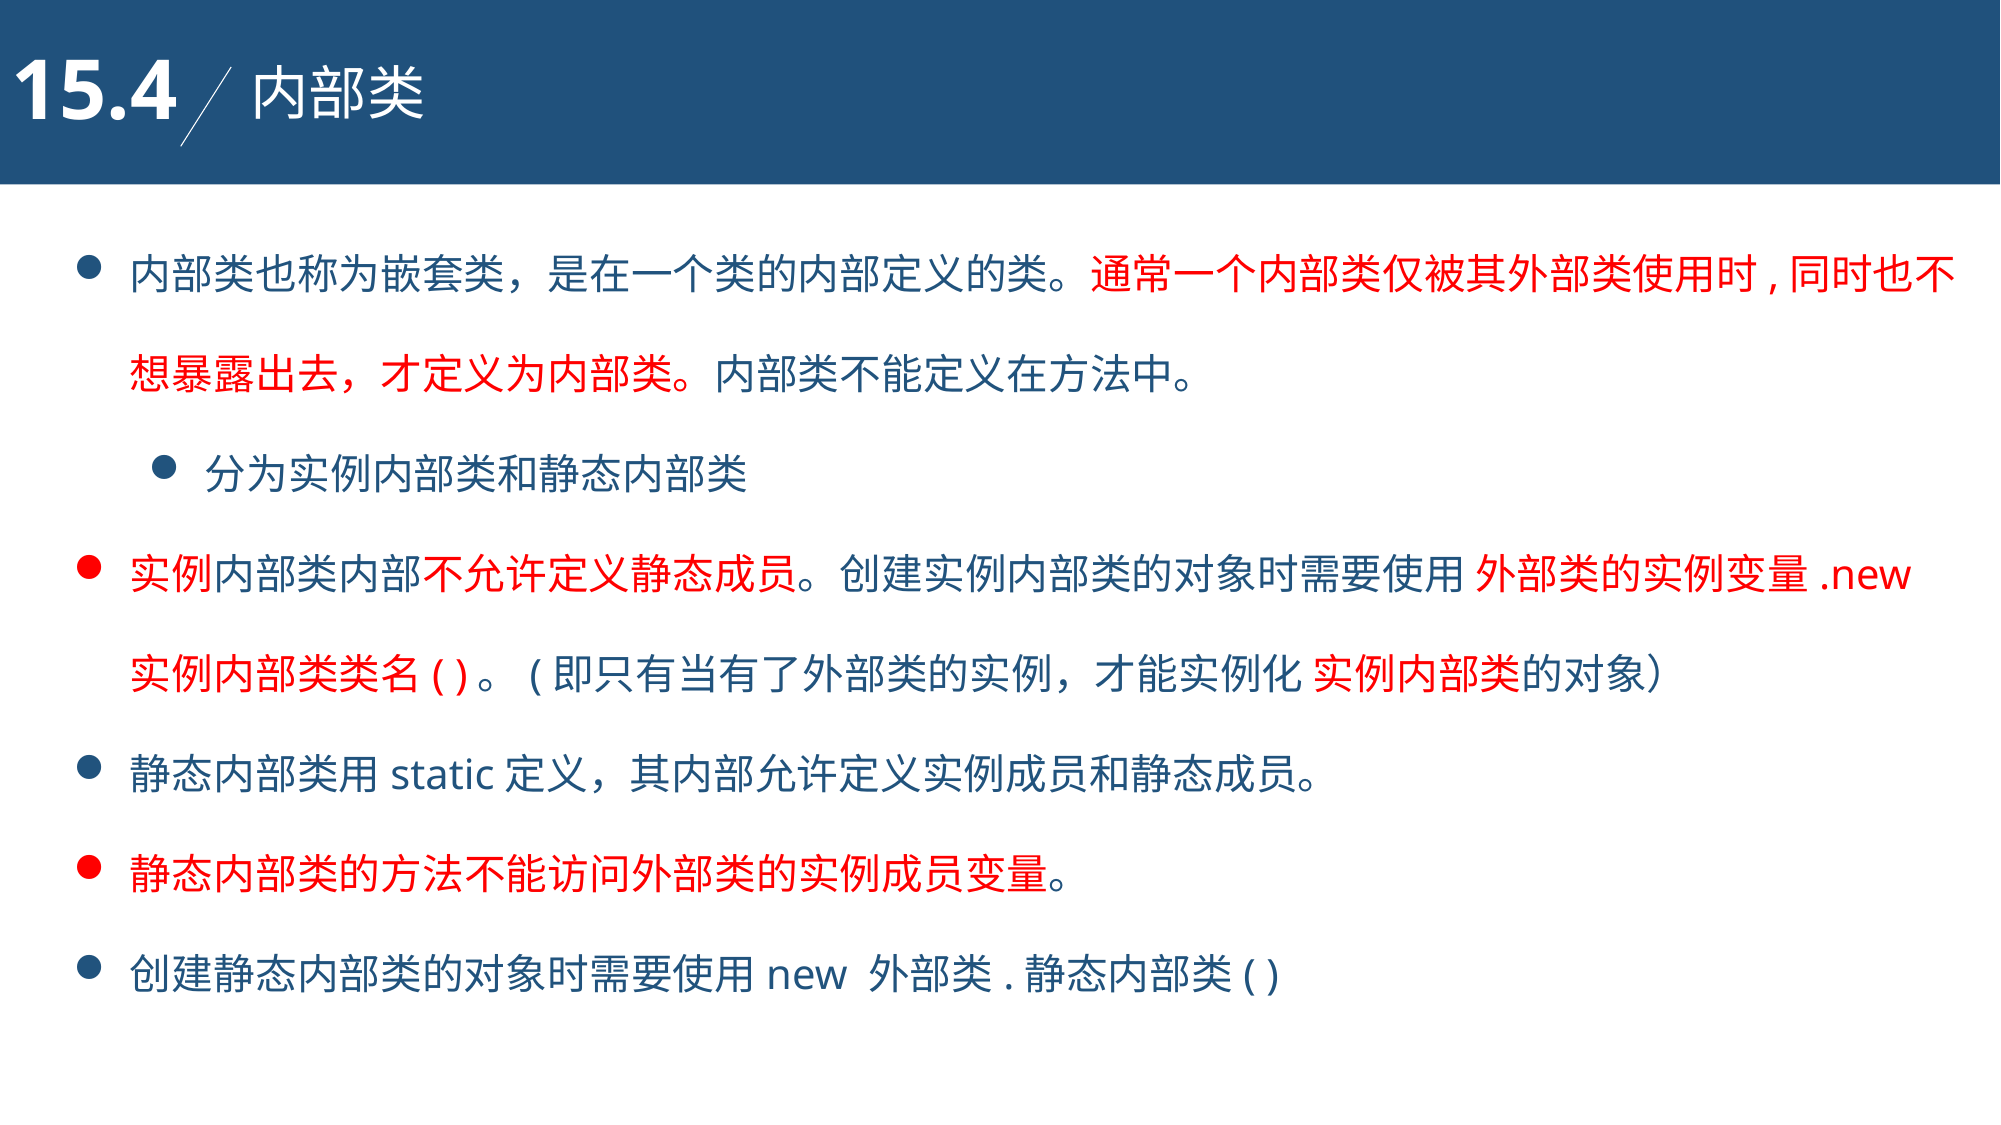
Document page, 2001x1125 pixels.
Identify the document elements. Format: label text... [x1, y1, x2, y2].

text_box 内部类也称为嵌套类，是在一个类的内部定义的类。通常一个内部类仅被其外部类使用时,同时也不想暴露出去，才定义为内部类。内部类不能定义在方法中。 分为实例内部类和静态内部类 实例内部类内部不允许定义静态成员。创建实例内部类的对象时需要使用 外部类的实例变量.new 实例内部类类名( )。(即只有当有了外部类的实例，才能实例化 实例内部类的对象） 静态内部类用static定义，其内部允许定义实例成员和静态成员。 静态内部类的方法不能访问外部类的实例成员变量。 创建静态内部类的对象时需要使用new 外部类.静态内部类( ) [58, 190, 1985, 1006]
text_box 15.4 [0, 40, 197, 206]
list 内部类 [235, 57, 1449, 139]
